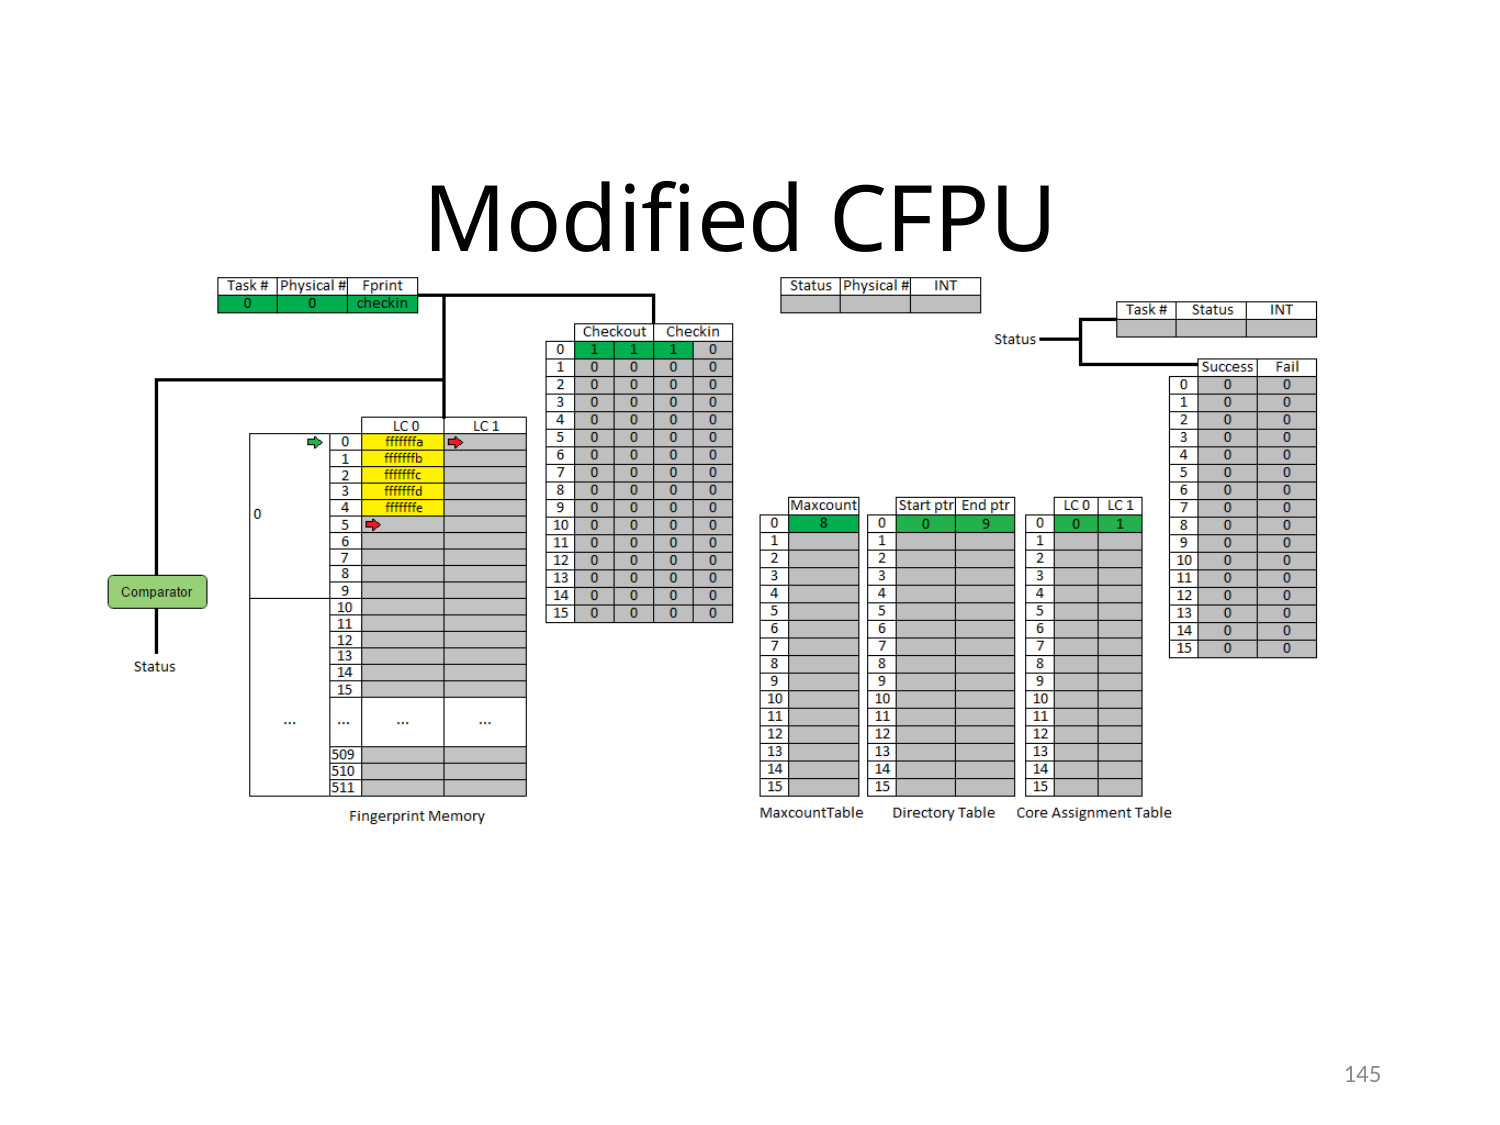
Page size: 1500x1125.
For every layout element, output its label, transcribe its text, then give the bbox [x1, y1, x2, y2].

picture [89, 253, 1327, 833]
title Modified CFPU [93, 140, 1388, 304]
slide_number 145 [1059, 1042, 1397, 1103]
